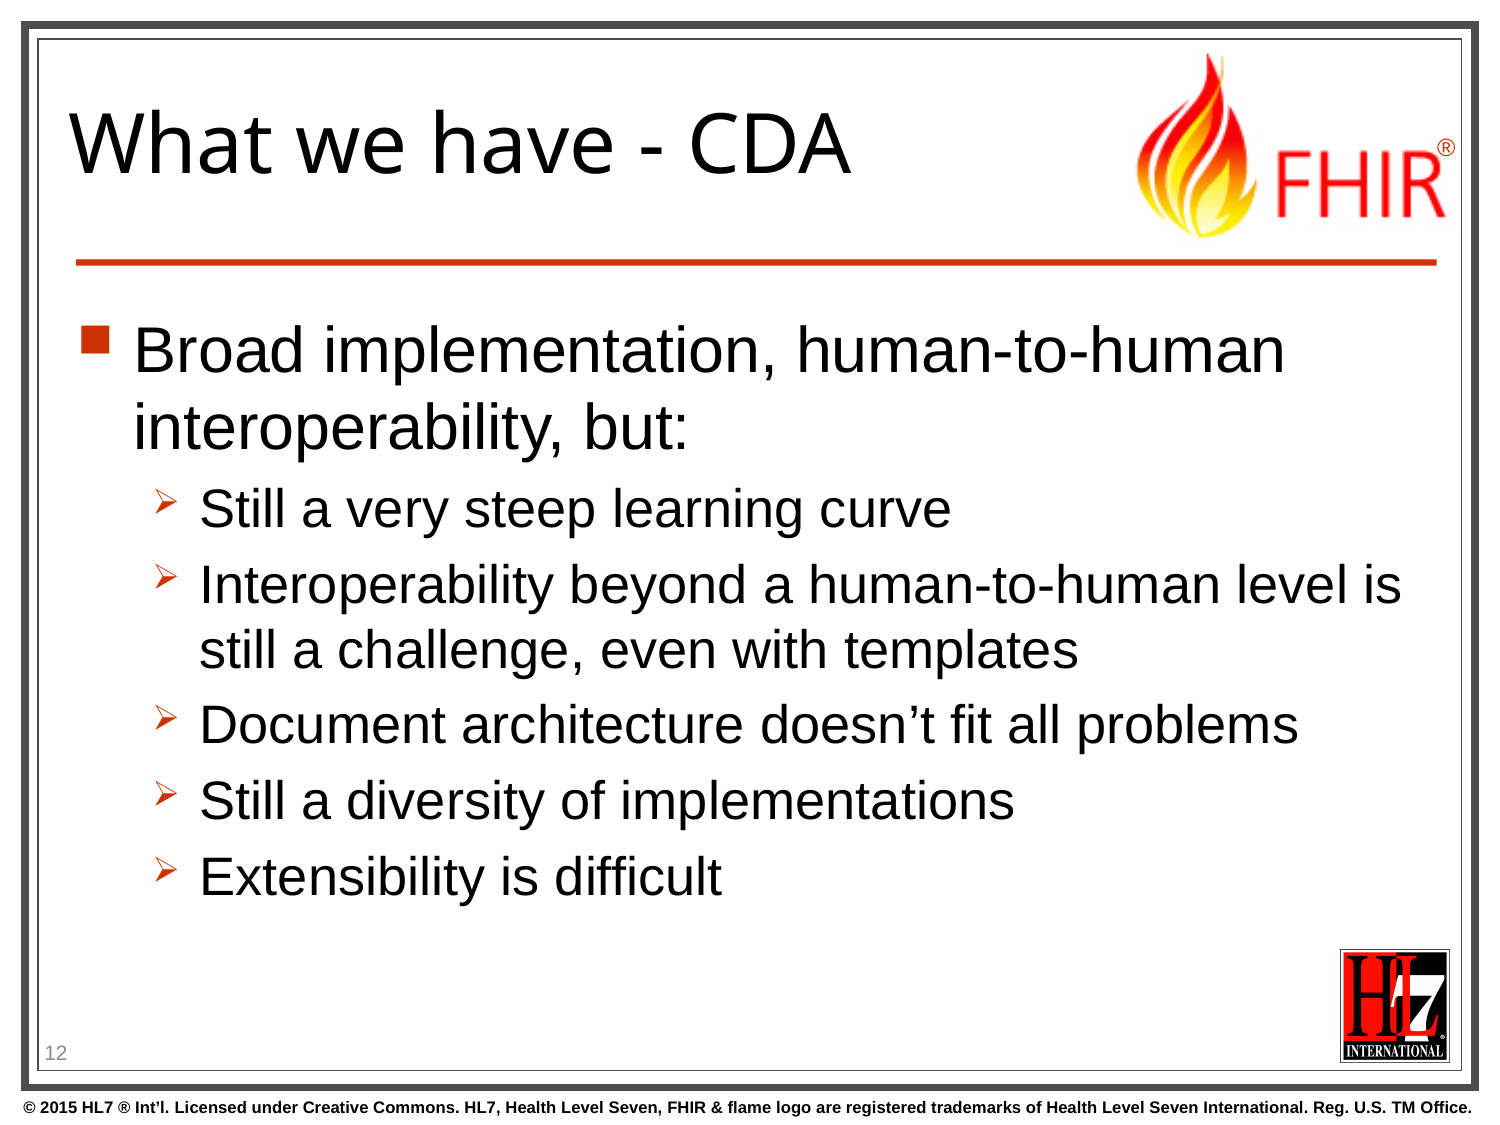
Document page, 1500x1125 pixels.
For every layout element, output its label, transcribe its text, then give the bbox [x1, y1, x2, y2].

title What we have - CDA [53, 54, 1128, 244]
picture [1340, 949, 1450, 1063]
list Broad implementation, human-to-human interoperability, but: Still a very steep learning curve Interoperability beyond a human-to-human level is still a challenge, even with templates Document architecture doesn’t fit all problems Still a diversity of implementations Extensibility is difficult [62, 299, 1438, 1059]
slide_number 12 [29, 1034, 148, 1071]
picture [1124, 42, 1458, 249]
